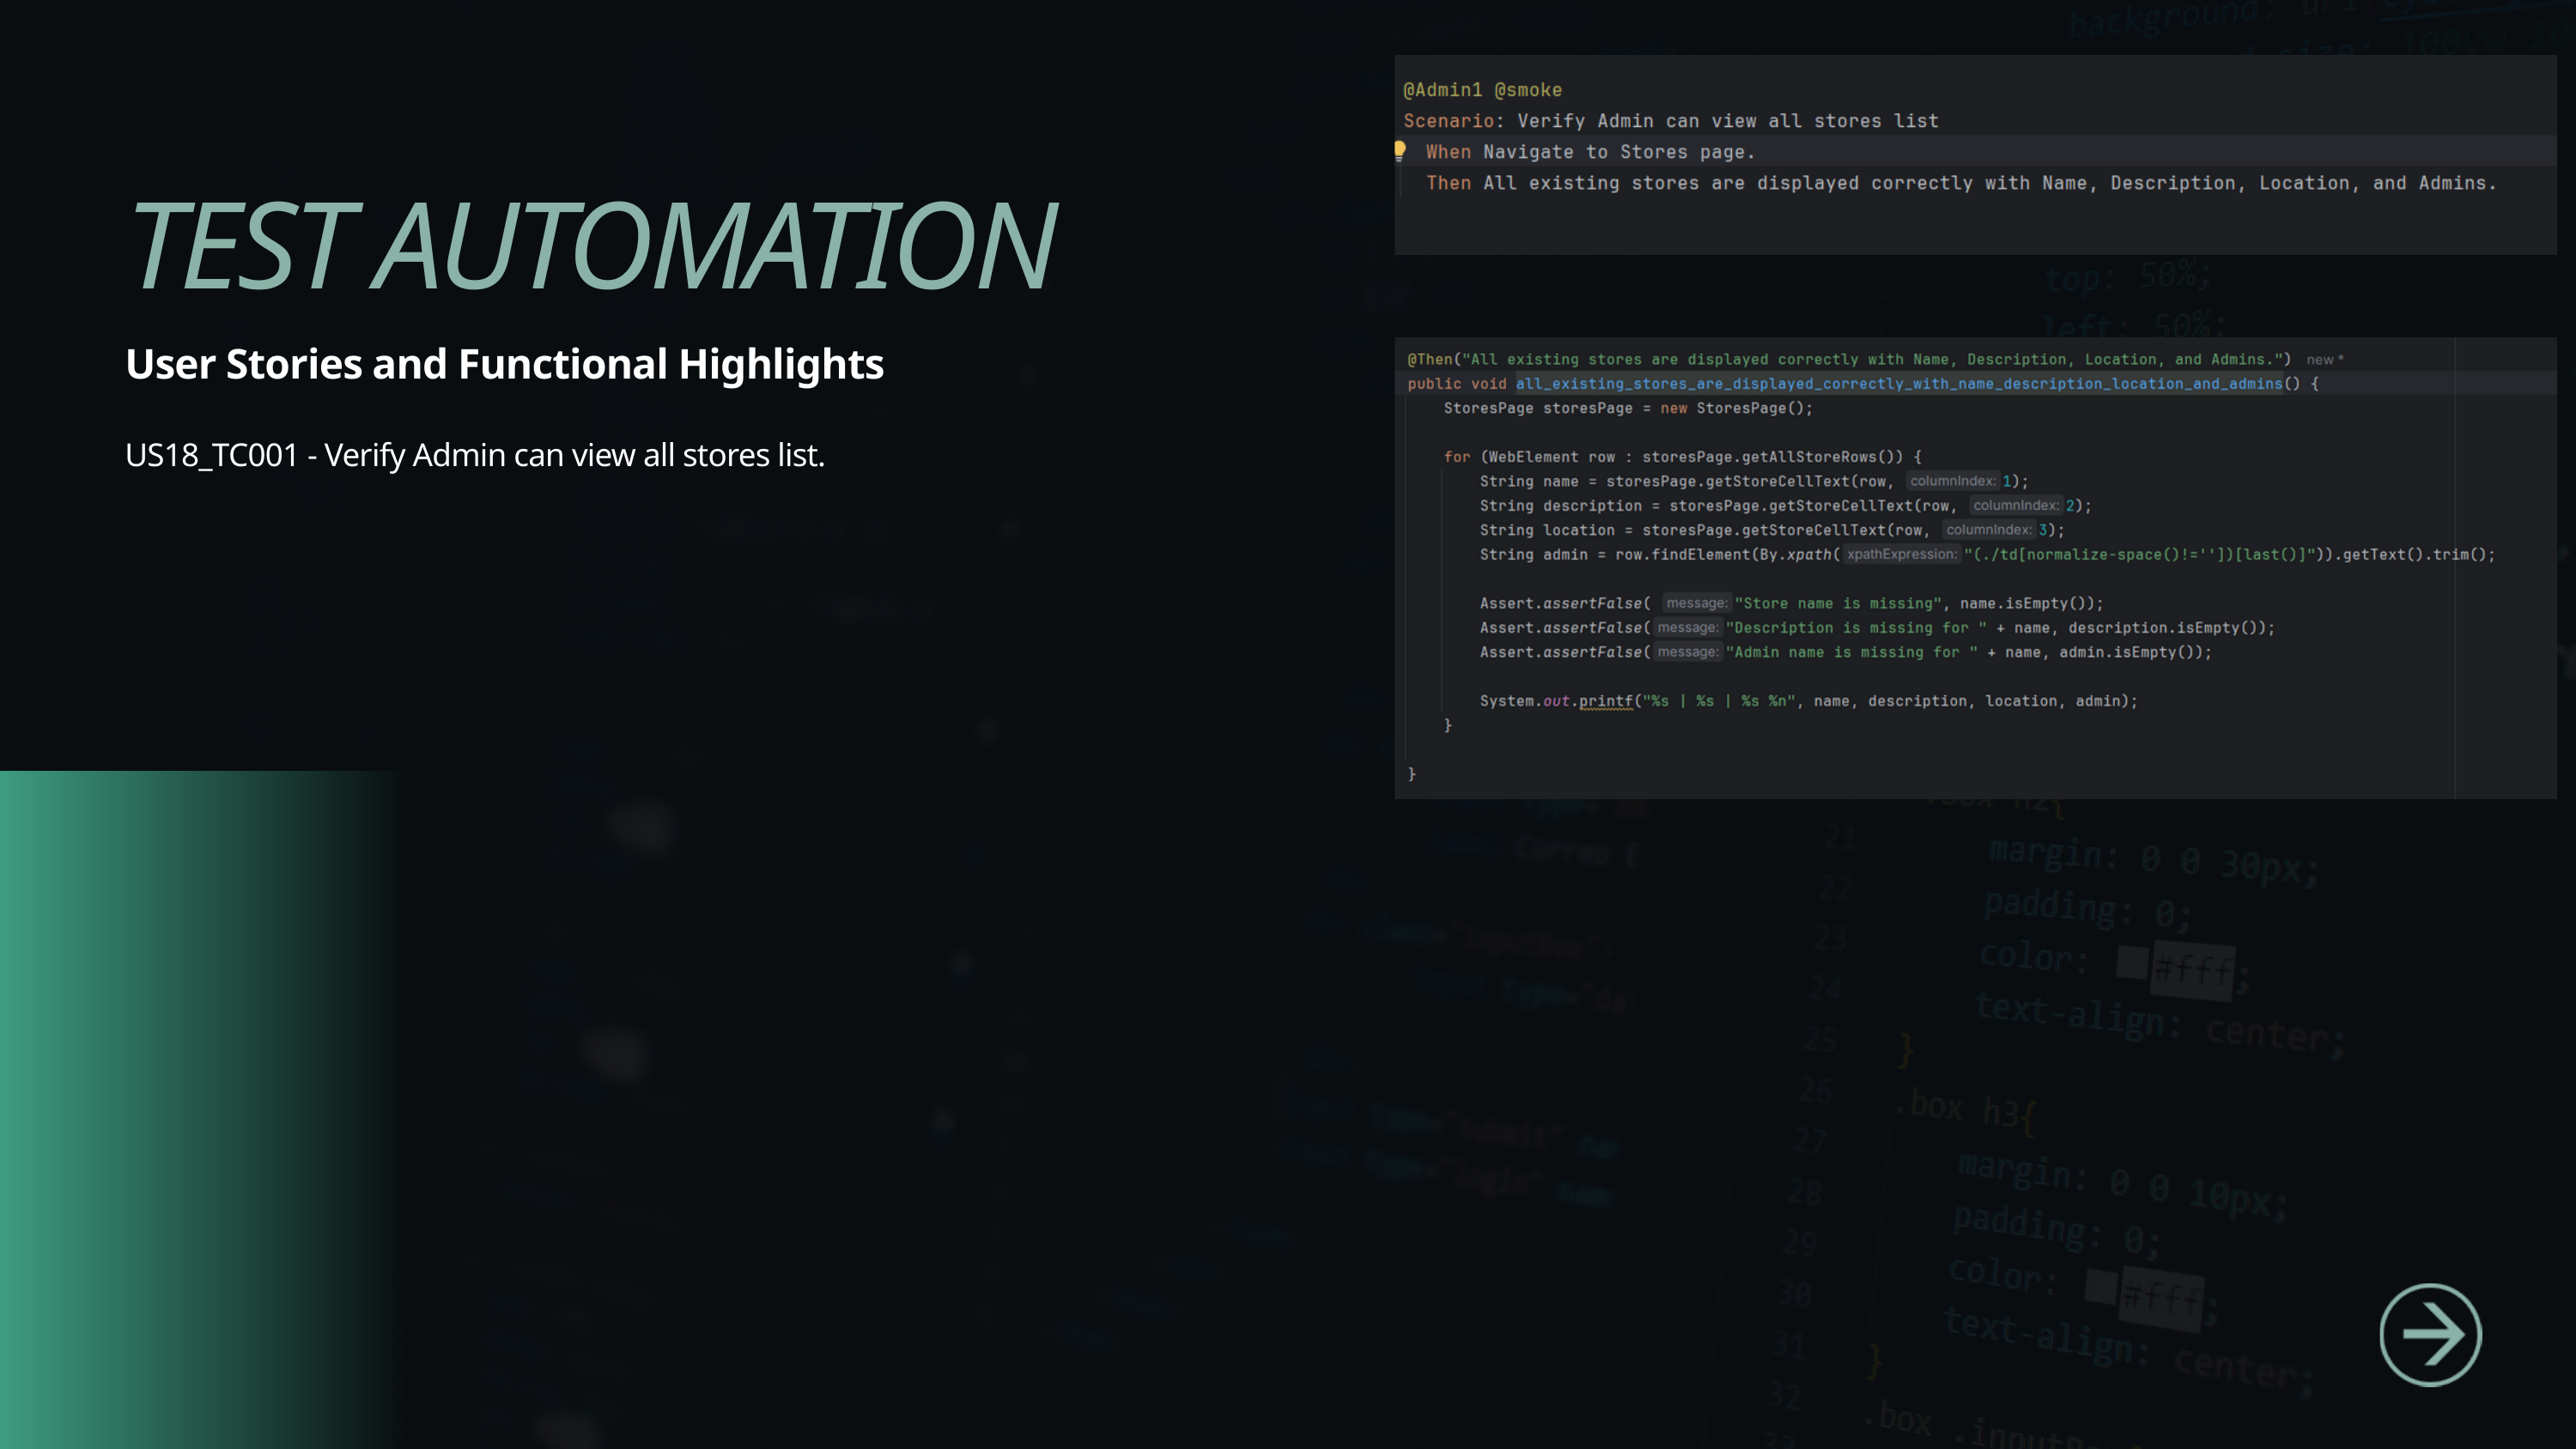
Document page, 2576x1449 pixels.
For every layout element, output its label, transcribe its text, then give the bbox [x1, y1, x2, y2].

text_box US18_TC001 - Verify Admin can view all stores list. [125, 434, 1007, 473]
text_box User Stories and Functional Highlights [125, 337, 1156, 388]
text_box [0, 770, 409, 1449]
text_box [0, 0, 2576, 1449]
text_box [1394, 55, 2558, 255]
text_box TEST AUTOMATION [125, 198, 1429, 313]
text_box [1394, 337, 2558, 799]
text_box [2379, 1283, 2482, 1387]
